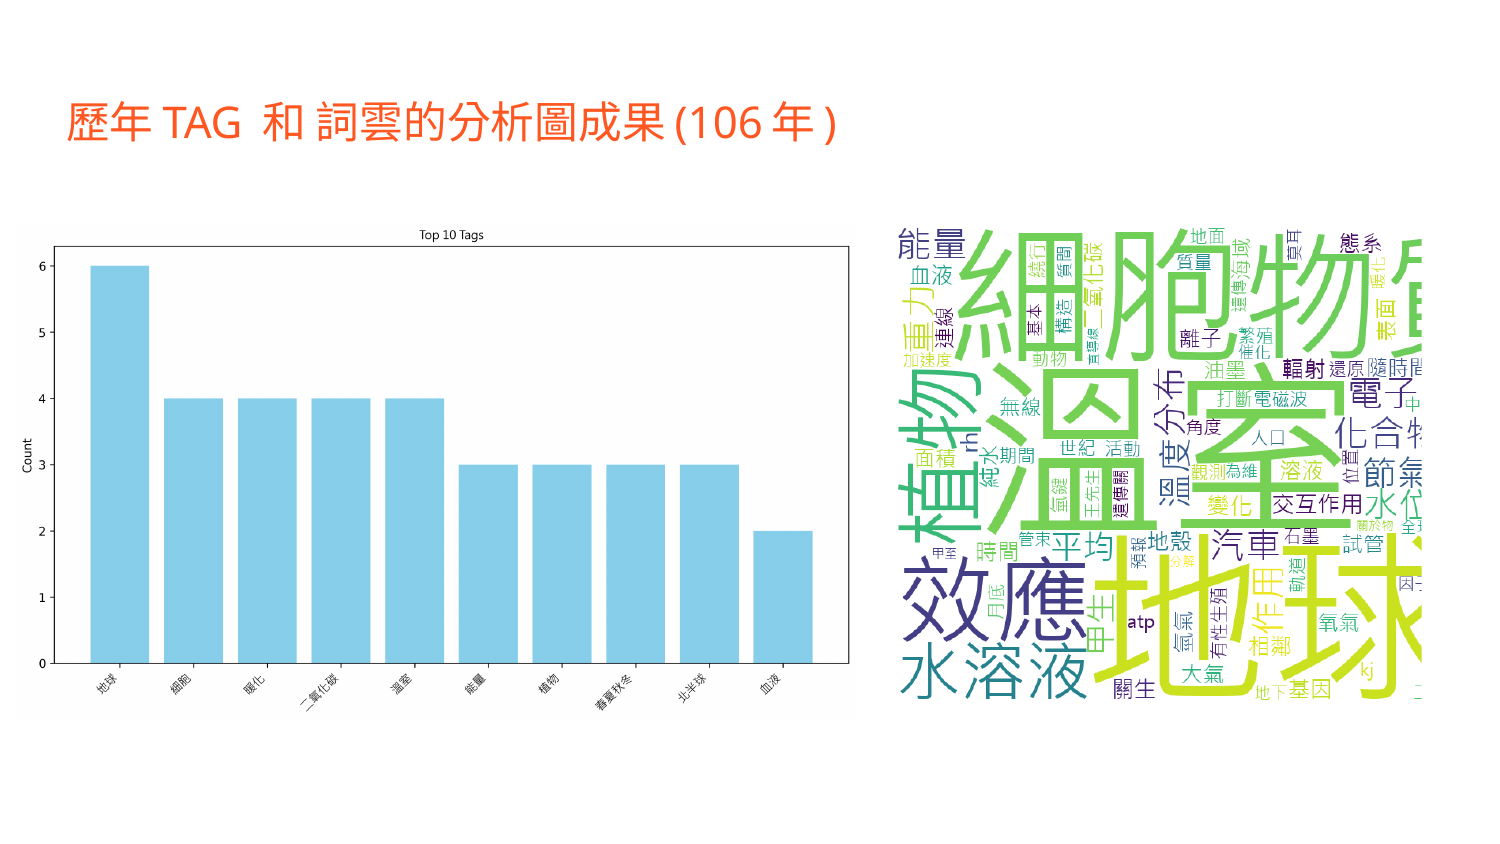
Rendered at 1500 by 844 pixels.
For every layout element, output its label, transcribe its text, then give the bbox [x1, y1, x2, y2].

title 歷年TAG 和 詞雲的分析圖成果(106年) [51, 72, 1449, 167]
picture [13, 220, 1422, 722]
